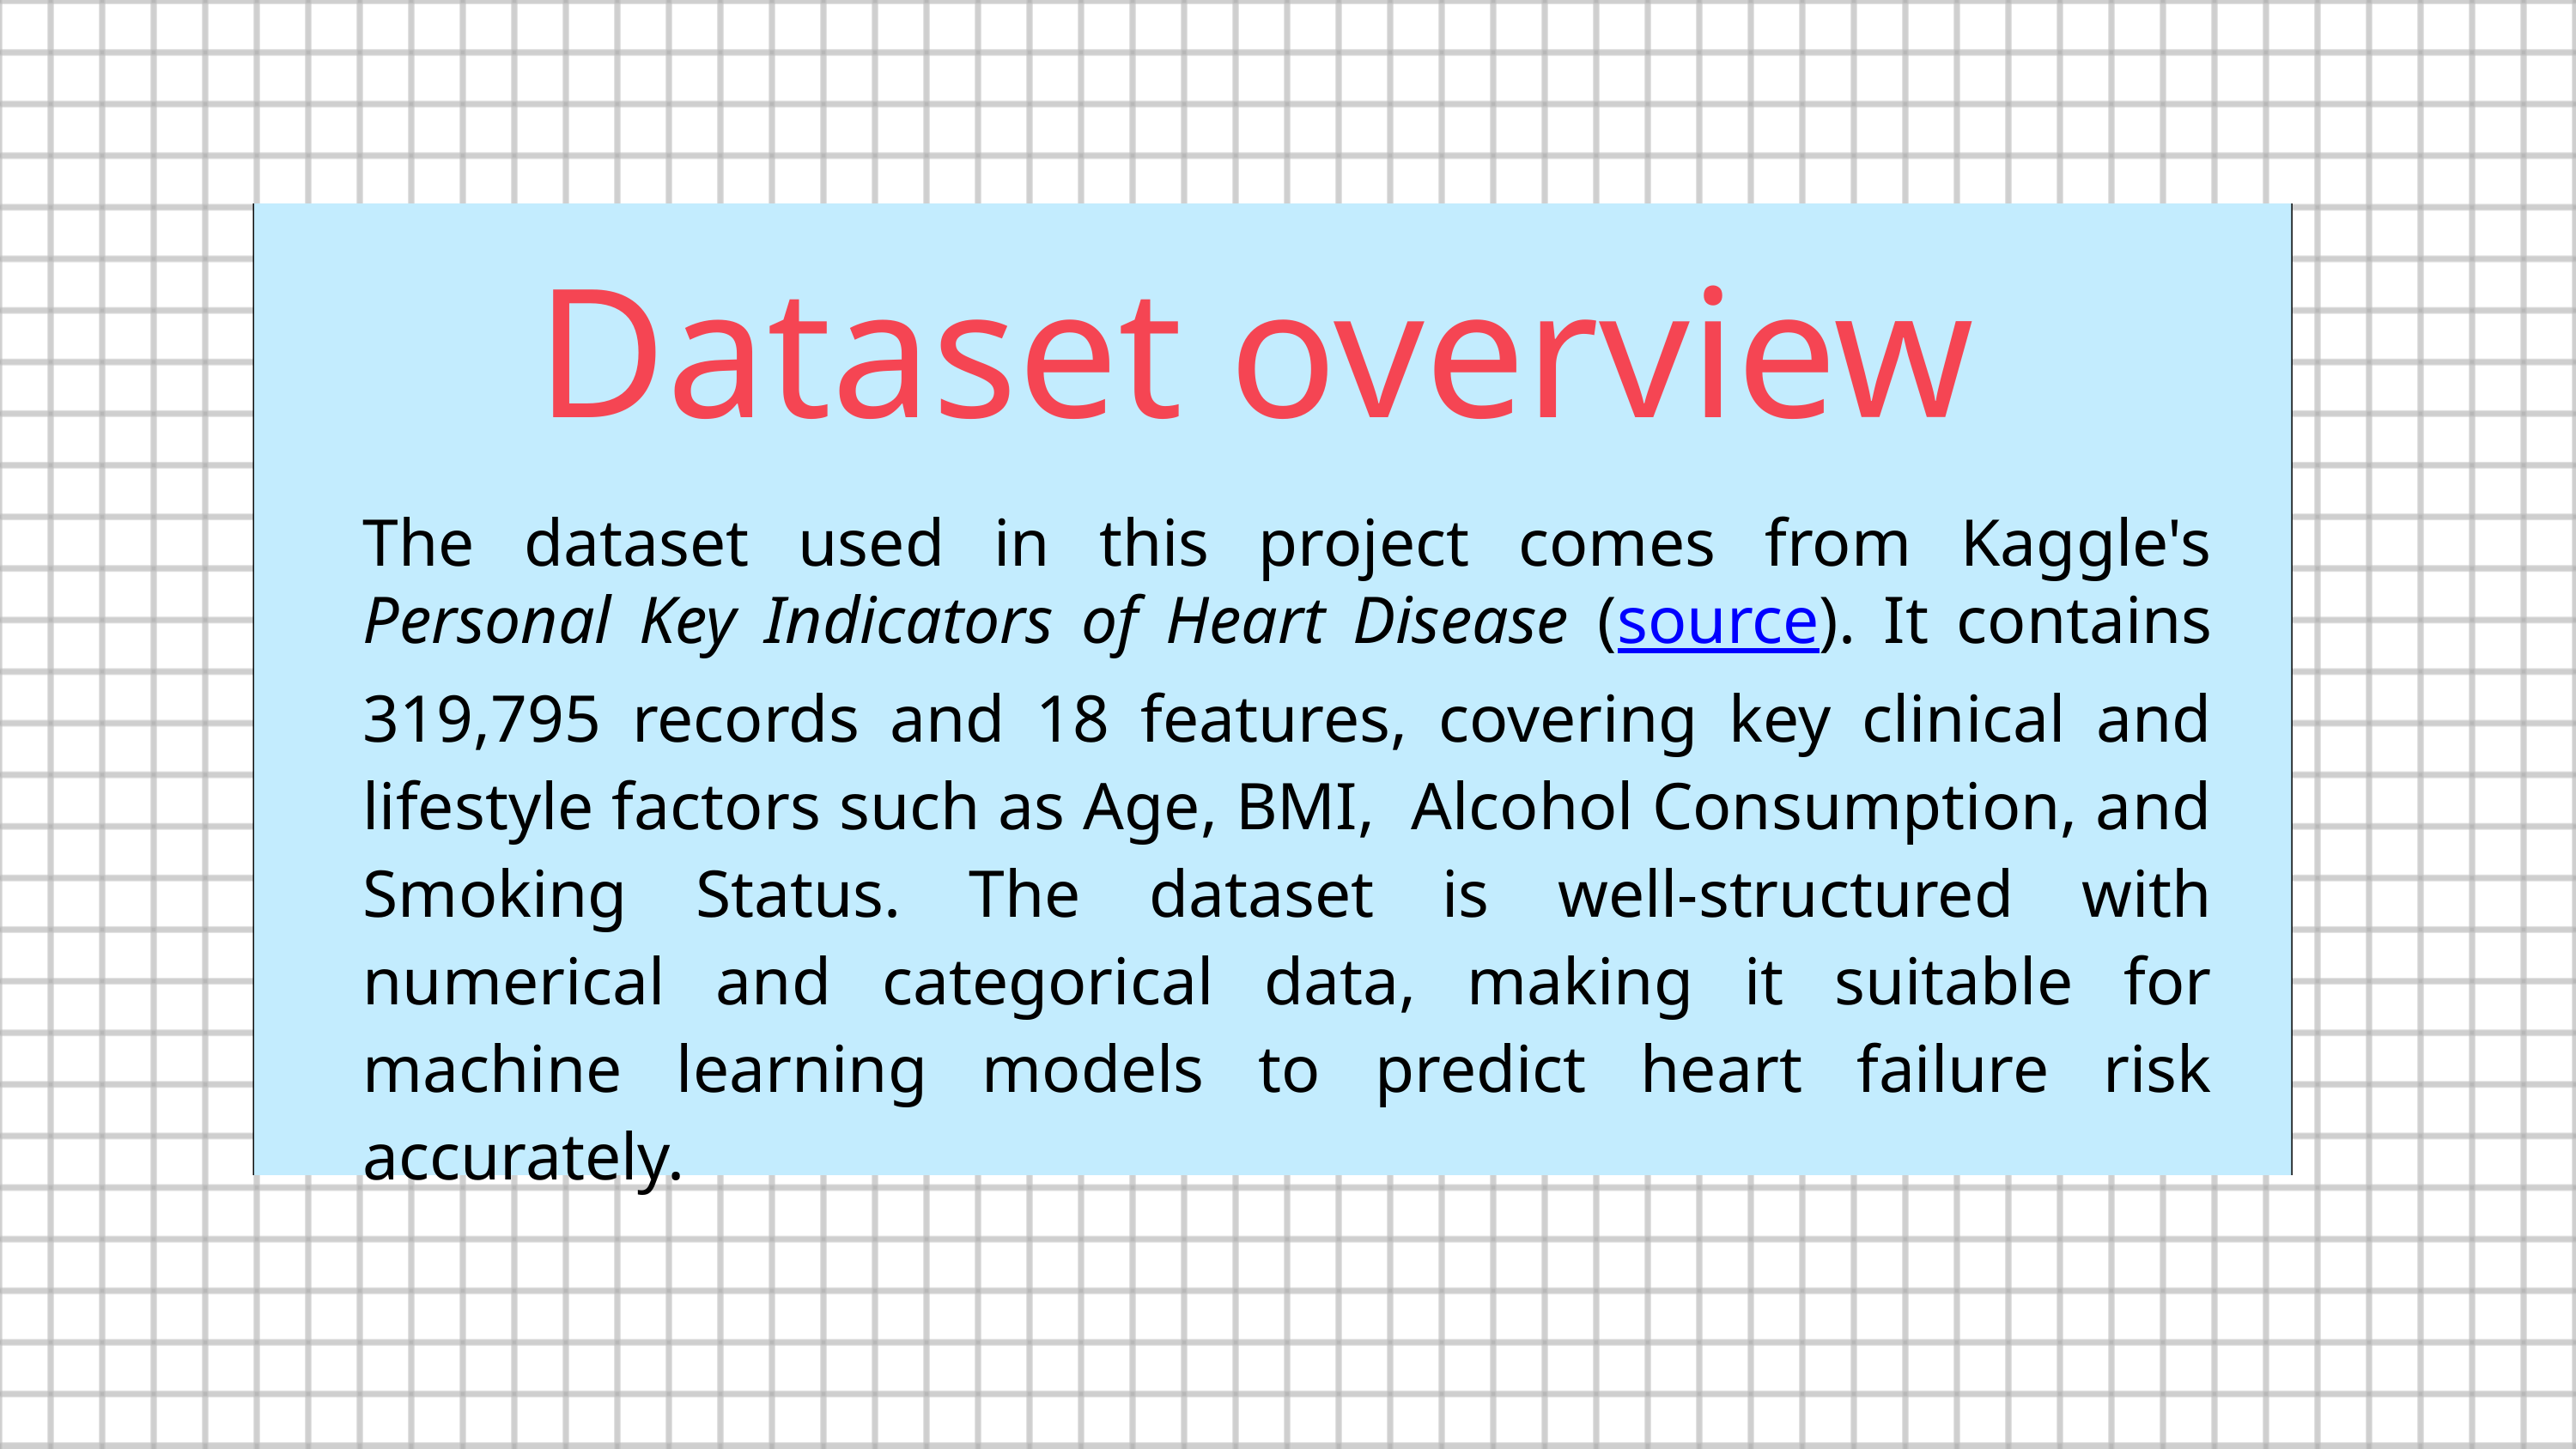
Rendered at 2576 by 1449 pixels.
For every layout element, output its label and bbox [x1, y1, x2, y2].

text_box [0, 0, 2576, 1449]
